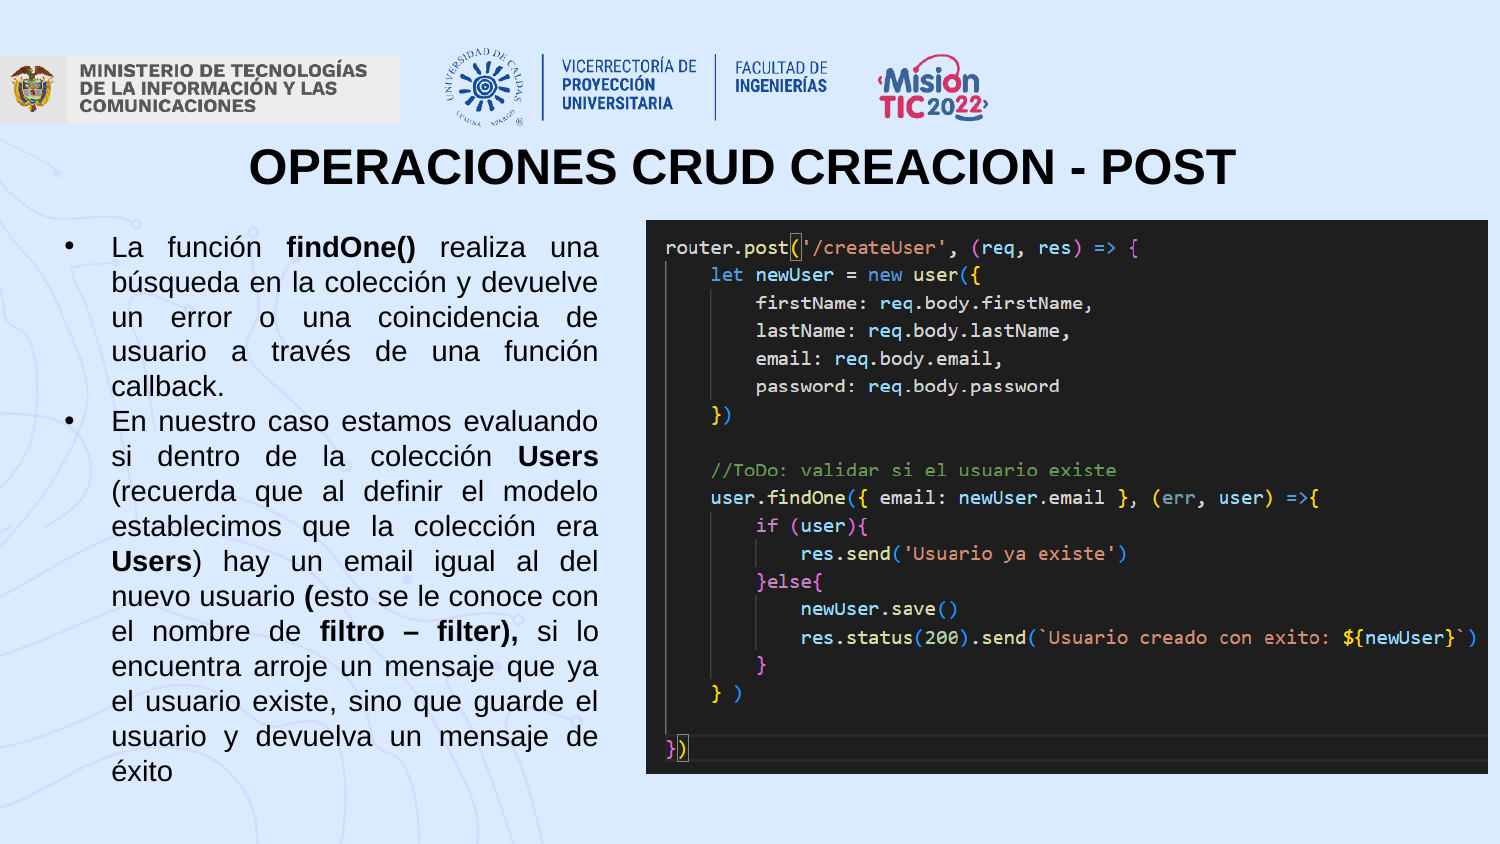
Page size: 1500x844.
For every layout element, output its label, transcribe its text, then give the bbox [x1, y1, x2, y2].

text_box OPERACIONES CRUD CREACION - POST [198, 127, 1288, 202]
text_box La función findOne() realiza una búsqueda en la colección y devuelve un error o una coincidencia de usuario a través de una función callback. En nuestro caso estamos evaluando si dentro de la colección Users (recuerda que al definir el modelo establecimos que la colección era Users) hay un email igual al del nuevo usuario (esto se le conoce con el nombre de filtro – filter), si lo encuentra arroje un mensaje que ya el usuario existe, sino que guarde el usuario y devuelva un mensaje de éxito [49, 220, 614, 795]
picture [0, 0, 1500, 844]
